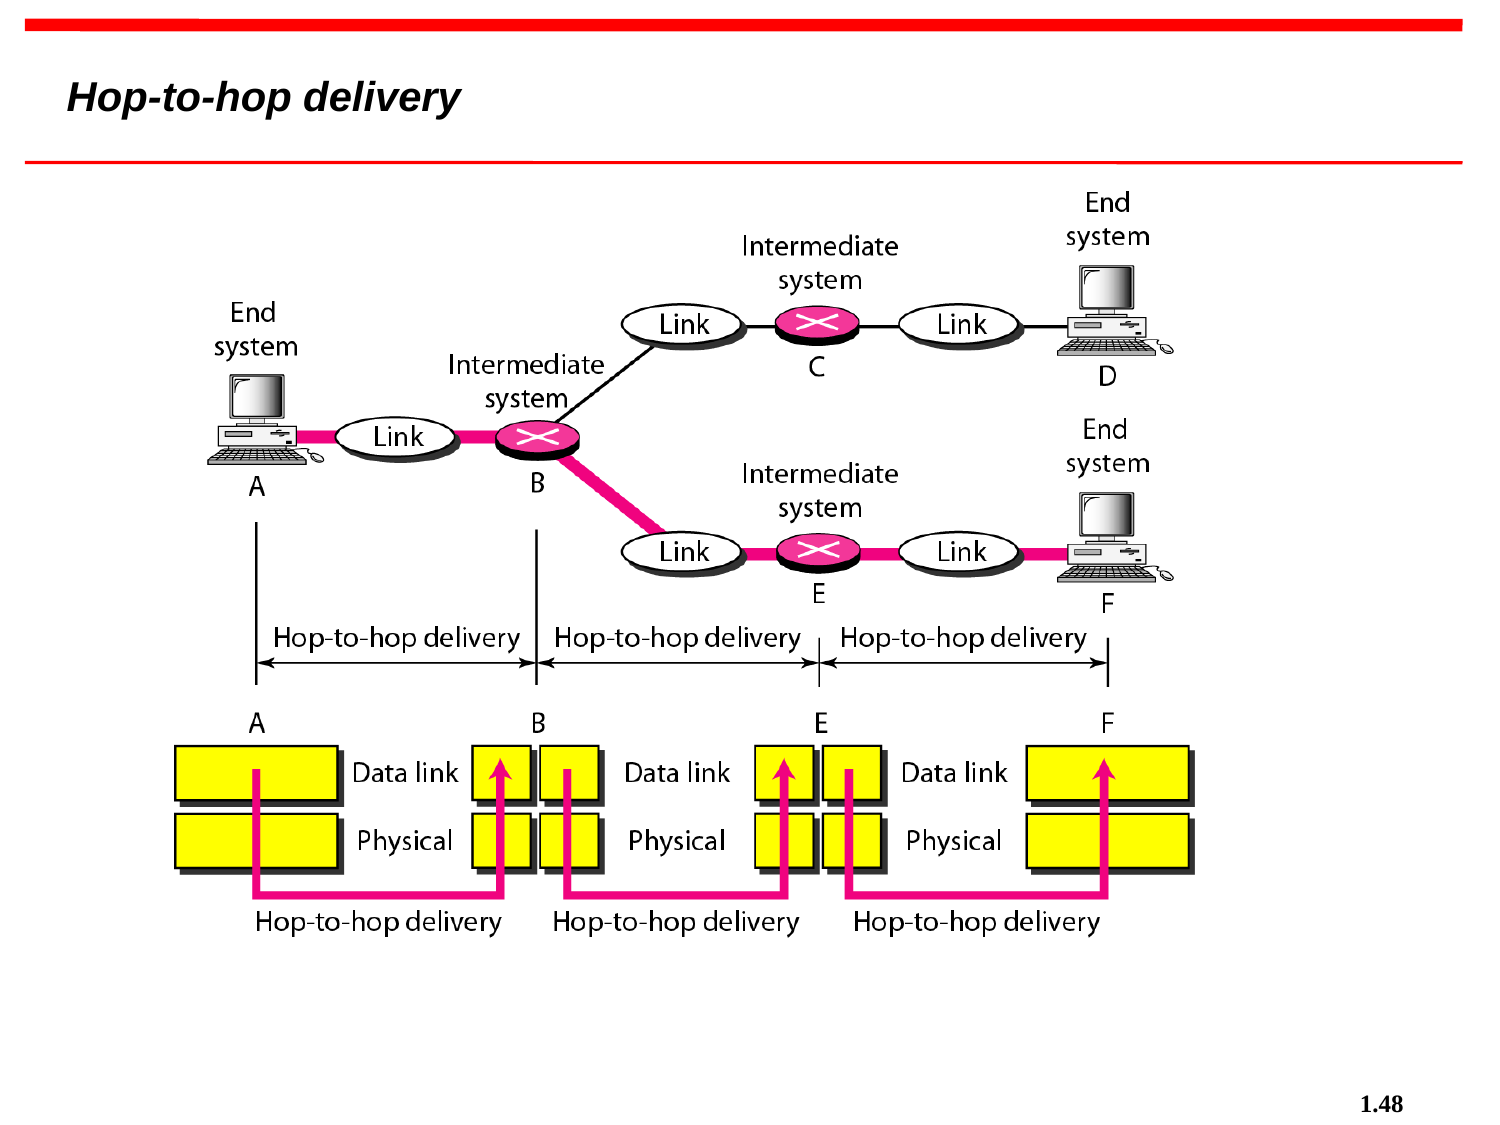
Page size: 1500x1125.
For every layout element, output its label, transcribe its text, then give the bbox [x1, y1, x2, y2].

text_box 1.48 [1344, 1049, 1500, 1125]
picture [174, 187, 1195, 939]
text_box Hop-to-hop delivery [51, 62, 476, 128]
